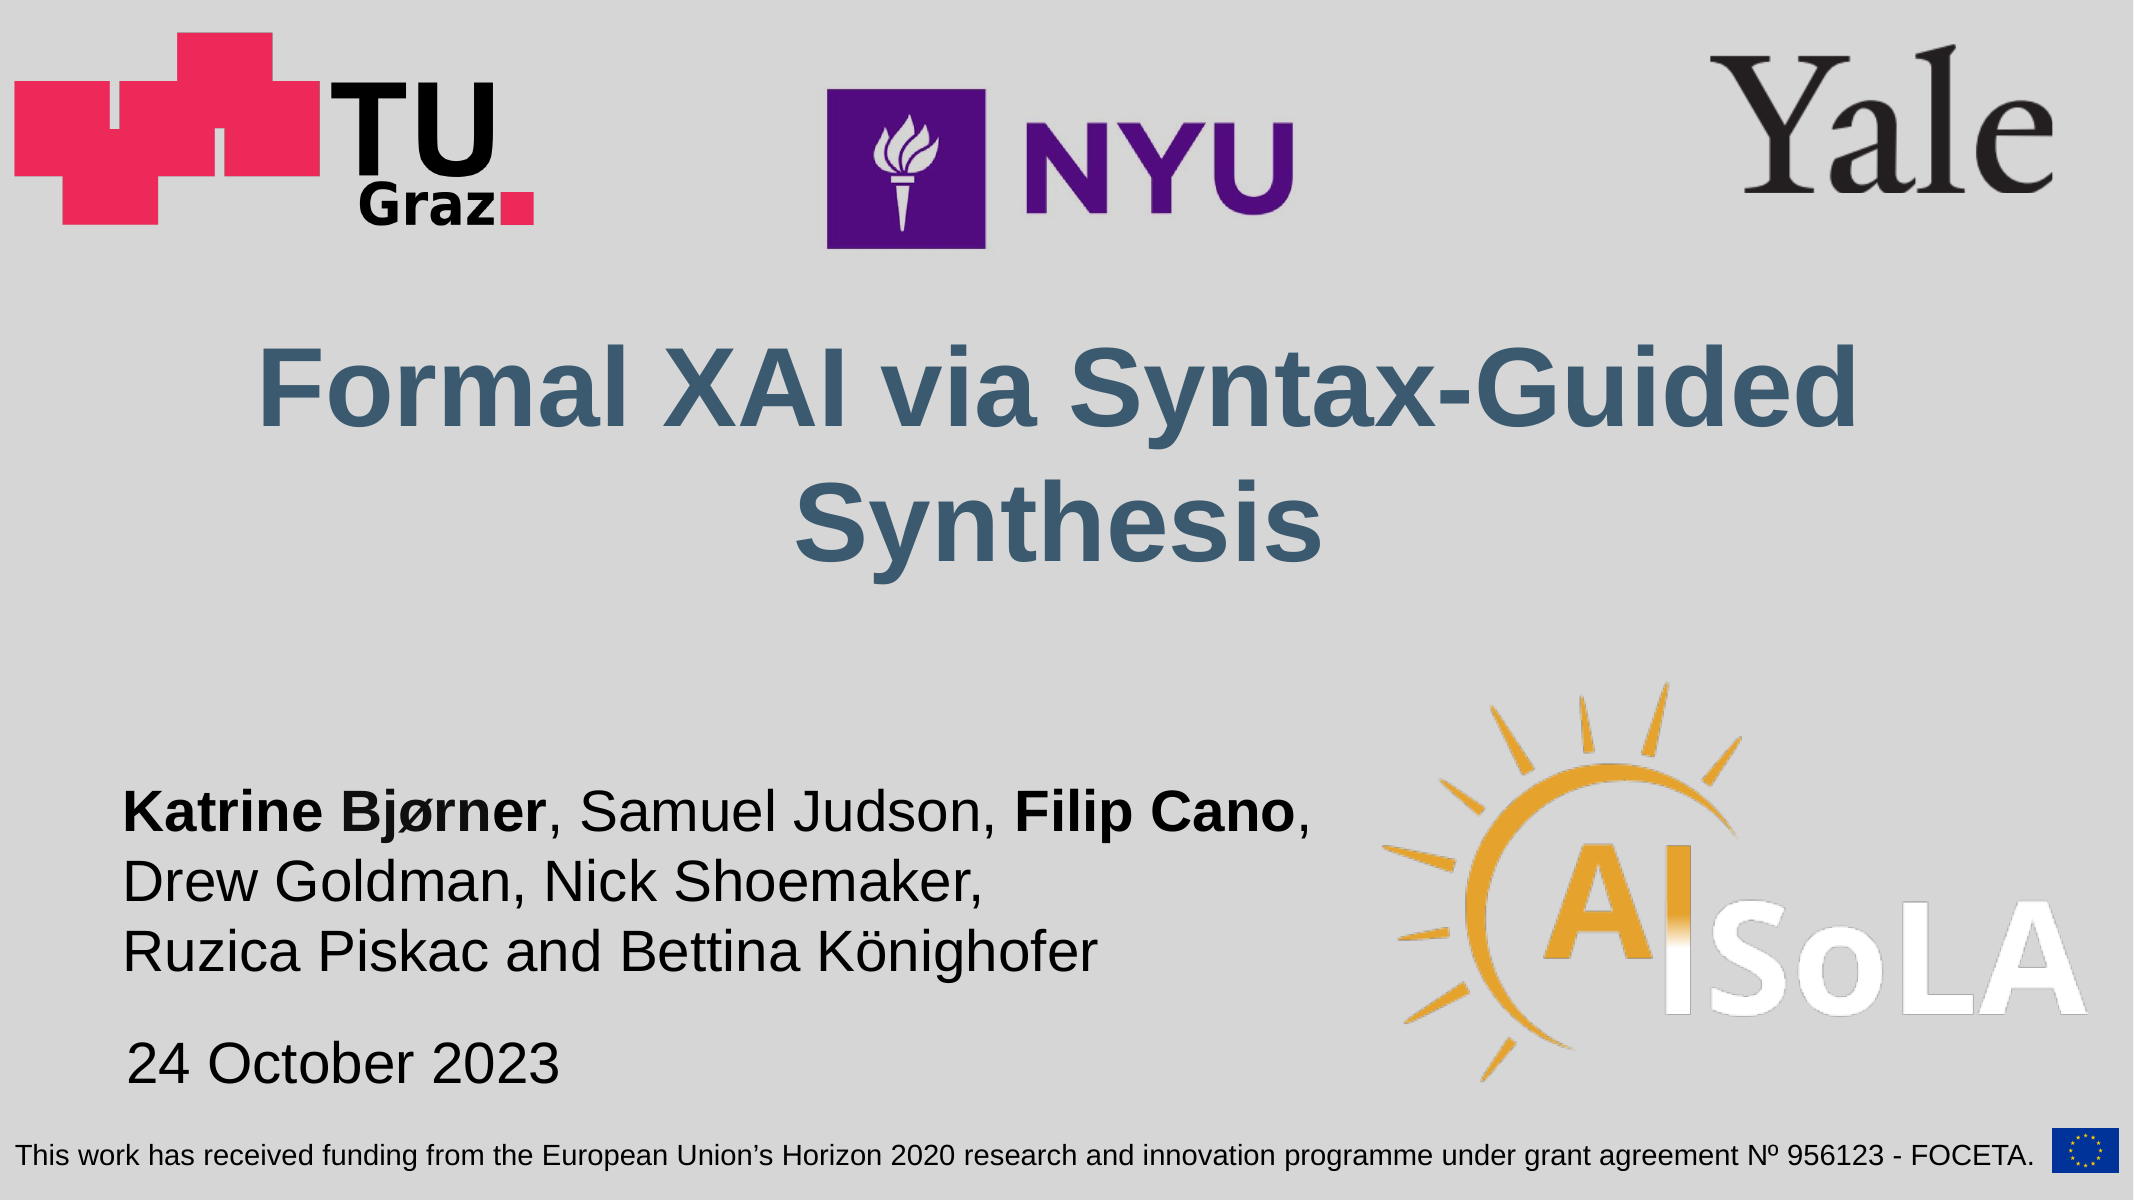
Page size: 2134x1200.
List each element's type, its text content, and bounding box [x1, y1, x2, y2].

picture [803, 14, 1316, 323]
text_box Katrine Bjørner, Samuel Judson, Filip Cano, Drew Goldman, Nick Shoemaker, Ruzica Piskac and Bettina Könighofer [108, 765, 1366, 991]
text_box 24 October 2023 [111, 1017, 646, 1103]
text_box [0, 1128, 2119, 1180]
picture [1381, 679, 2088, 1084]
picture [1710, 43, 2053, 193]
picture [0, 0, 541, 271]
title Formal XAI via Syntax-Guided Synthesis [200, 181, 1920, 584]
